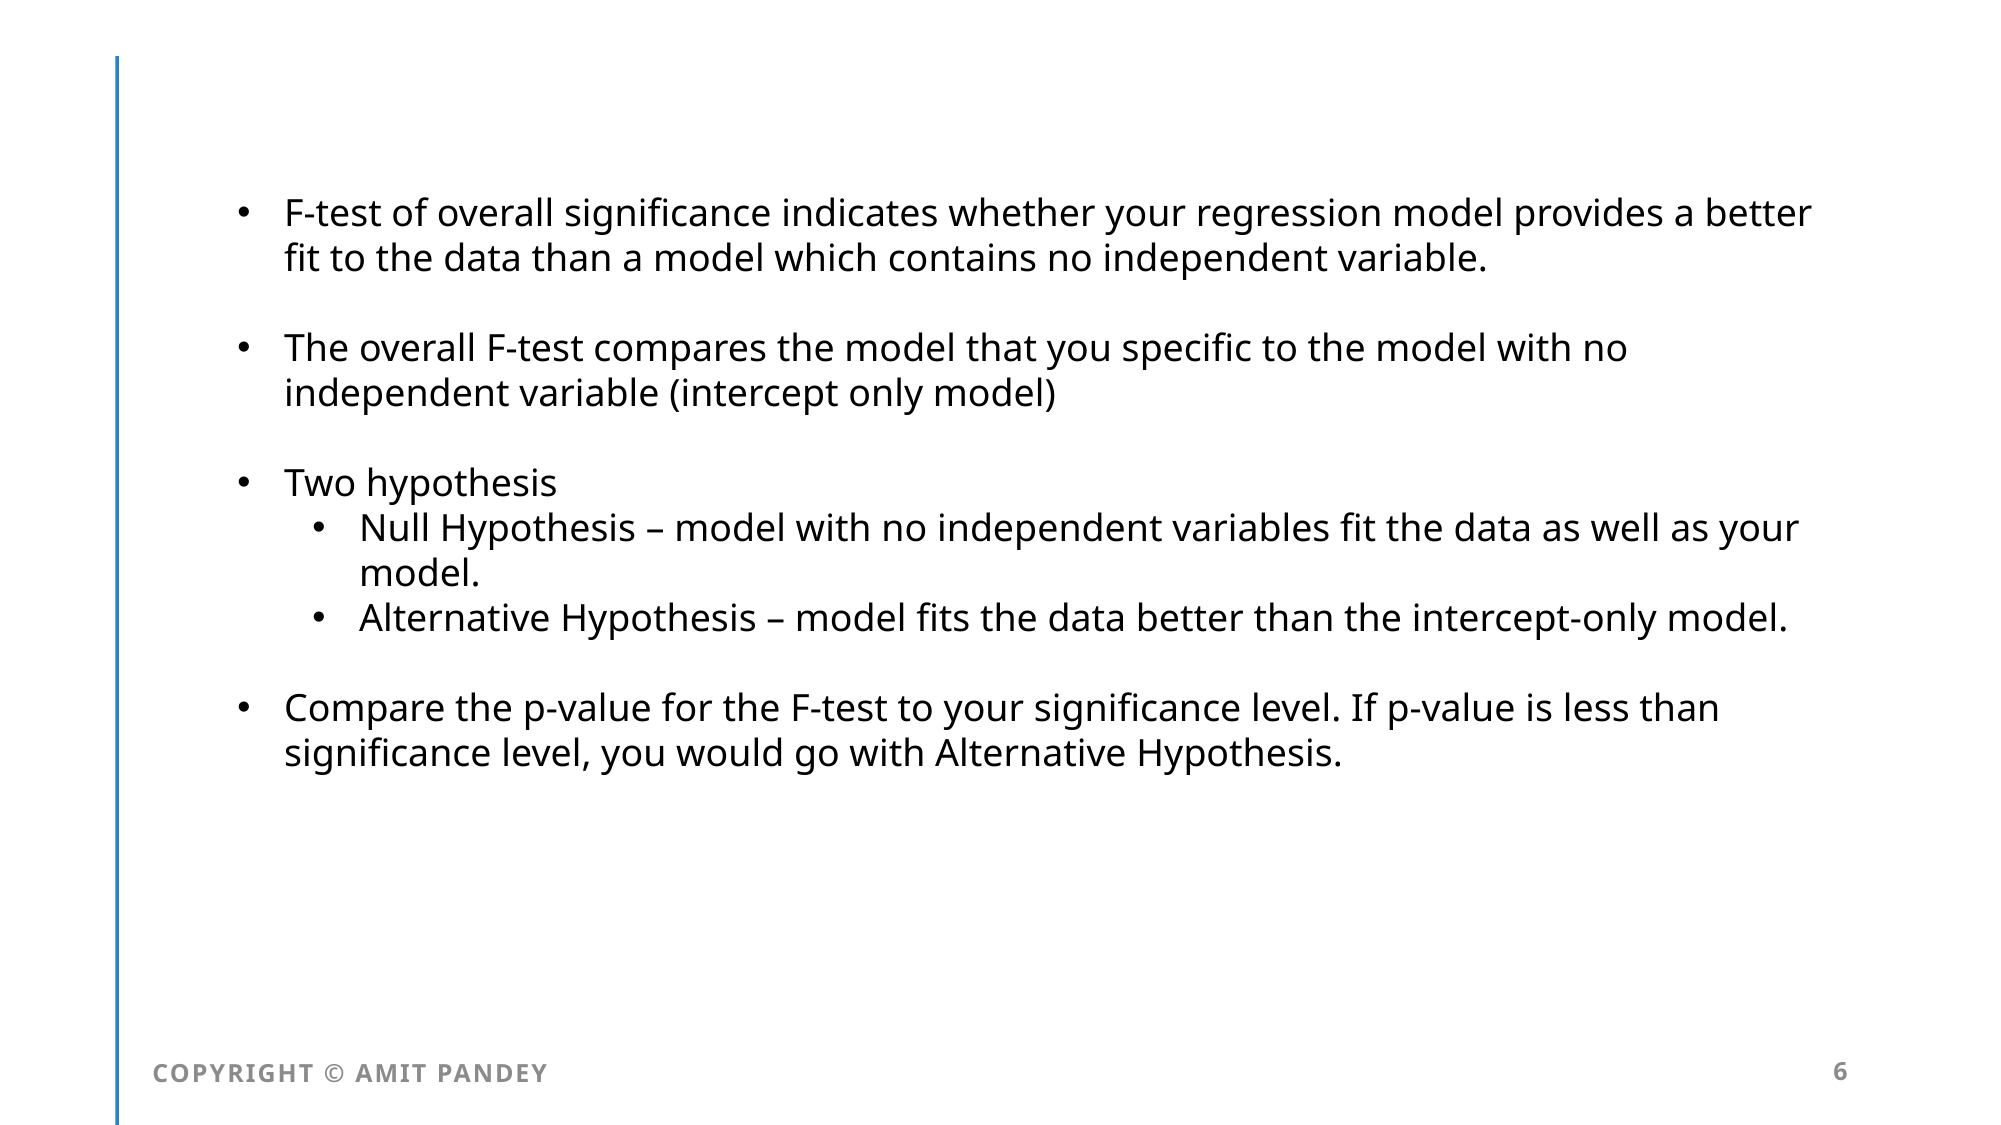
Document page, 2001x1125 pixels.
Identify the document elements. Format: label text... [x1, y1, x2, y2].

text_box F-test of overall significance indicates whether your regression model provides a better fit to the data than a model which contains no independent variable. The overall F-test compares the model that you specific to the model with no independent variable (intercept only model) Two hypothesis Null Hypothesis – model with no independent variables fit the data as well as your model. Alternative Hypothesis – model fits the data better than the intercept-only model. Compare the p-value for the F-test to your significance level. If p-value is less than significance level, you would go with Alternative Hypothesis. [222, 181, 1863, 782]
slide_number COPYRIGHT © AMIT PANDEY [137, 1042, 874, 1103]
slide_number 6 [1412, 1042, 1863, 1103]
